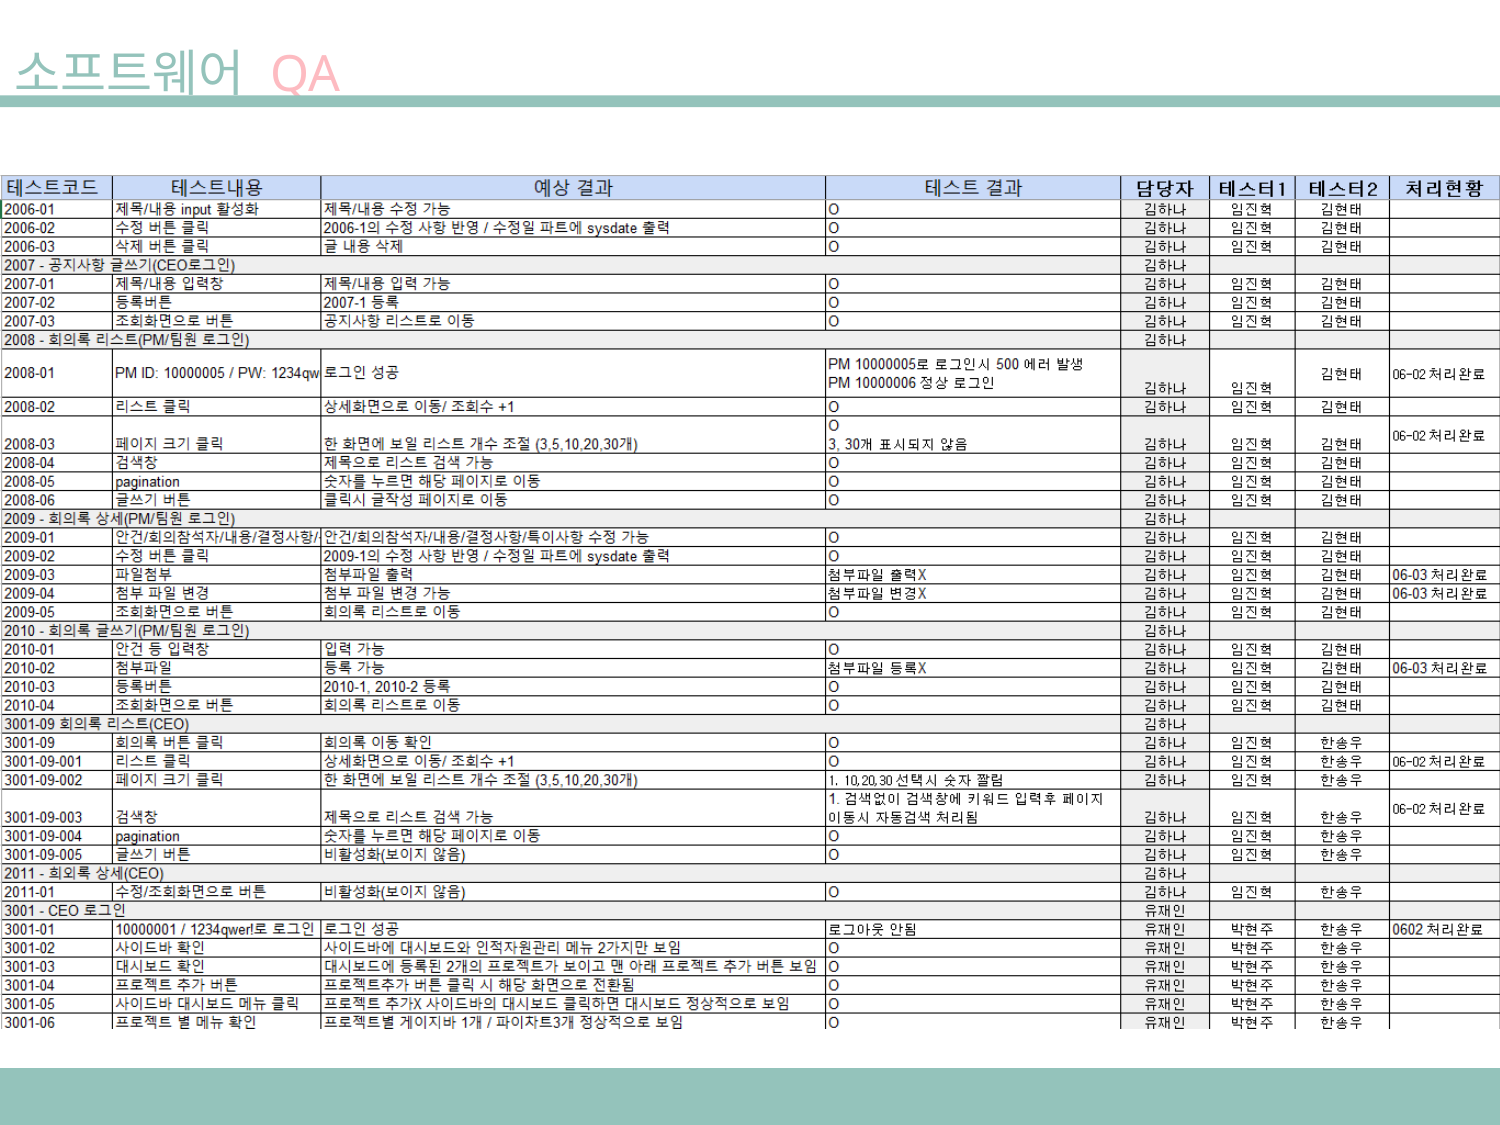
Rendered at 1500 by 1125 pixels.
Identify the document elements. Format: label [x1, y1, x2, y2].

picture [0, 175, 1500, 1029]
text_box [0, 25, 1500, 118]
text_box [0, 1067, 1500, 1125]
